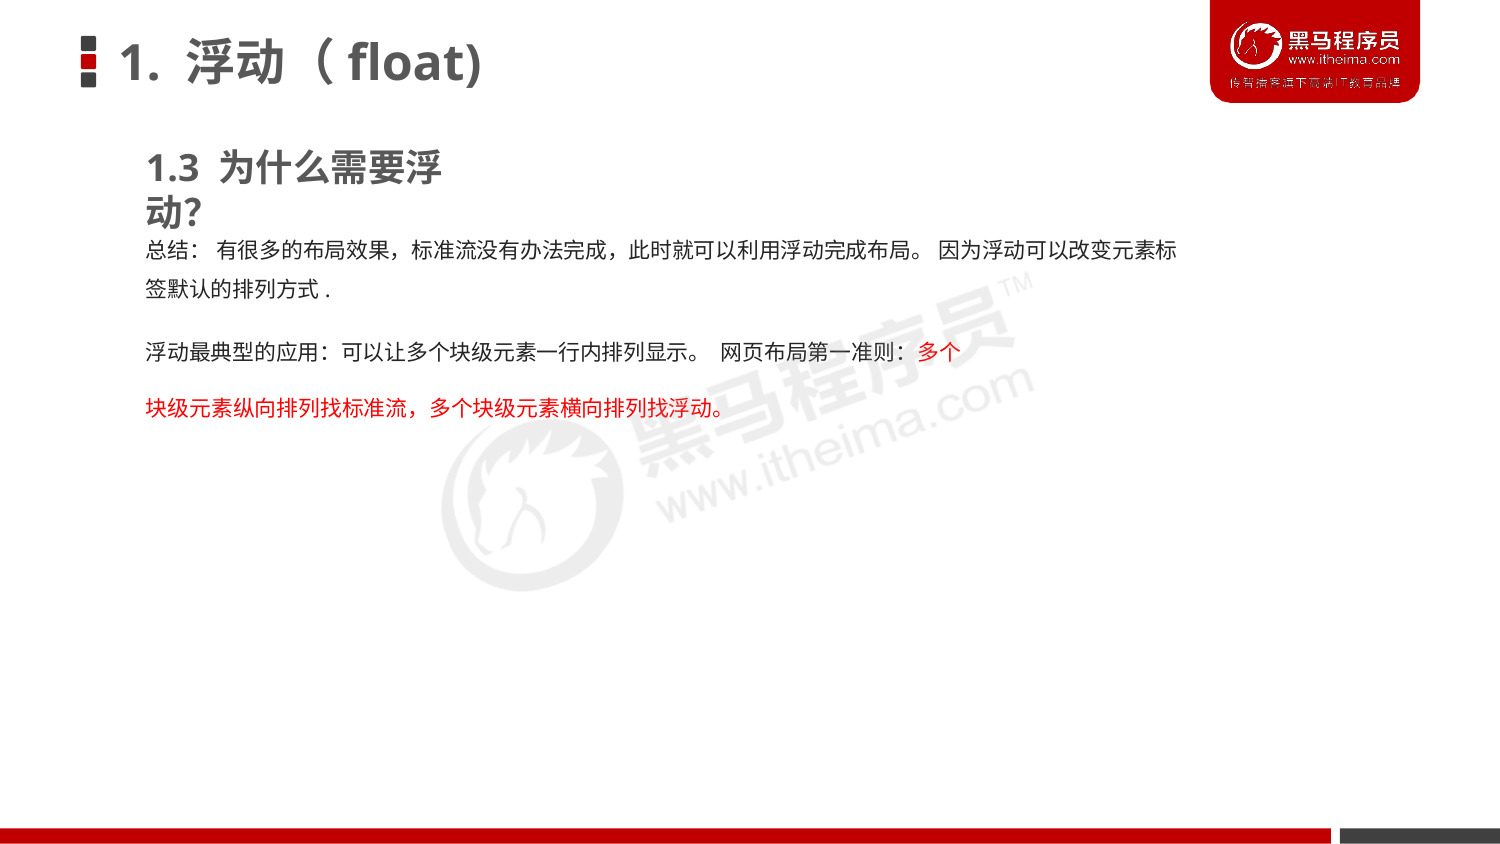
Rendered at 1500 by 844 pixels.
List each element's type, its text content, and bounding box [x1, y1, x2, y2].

text_box [1339, 828, 1500, 844]
text_box [1211, 11, 1419, 97]
text_box [1384, 97, 1414, 103]
text_box 总结： 有很多的布局效果，标准流没有办法完成，此时就可以利用浮动完成布局。 因为浮动可以改变元素标 签默认的排列方式. 浮动最典型的应用：可以让多个块级元素一行内排列显示。 网页布局第一准则：多个块级元素纵向排列找标准流，多个块级元素横向排列找浮动。 [143, 236, 401, 422]
text_box [1209, 0, 1421, 88]
text_box [401, 210, 1099, 633]
text_box 总结： 有很多的布局效果，标准流没有办法完成，此时就可以利用浮动完成布局。 因为浮动可以改变元素标 签默认的排列方式. 浮动最典型的应用：可以让多个块级元素一行内排列显示。 网页布局第一准则：多个块级元素纵向排列找标准流，多个块级元素横向排列找浮动。 [1099, 236, 1191, 422]
title 1. 浮动（float) [116, 30, 1384, 171]
text_box 1.3 为什么需要浮动？ [143, 143, 517, 234]
text_box [0, 828, 1331, 844]
